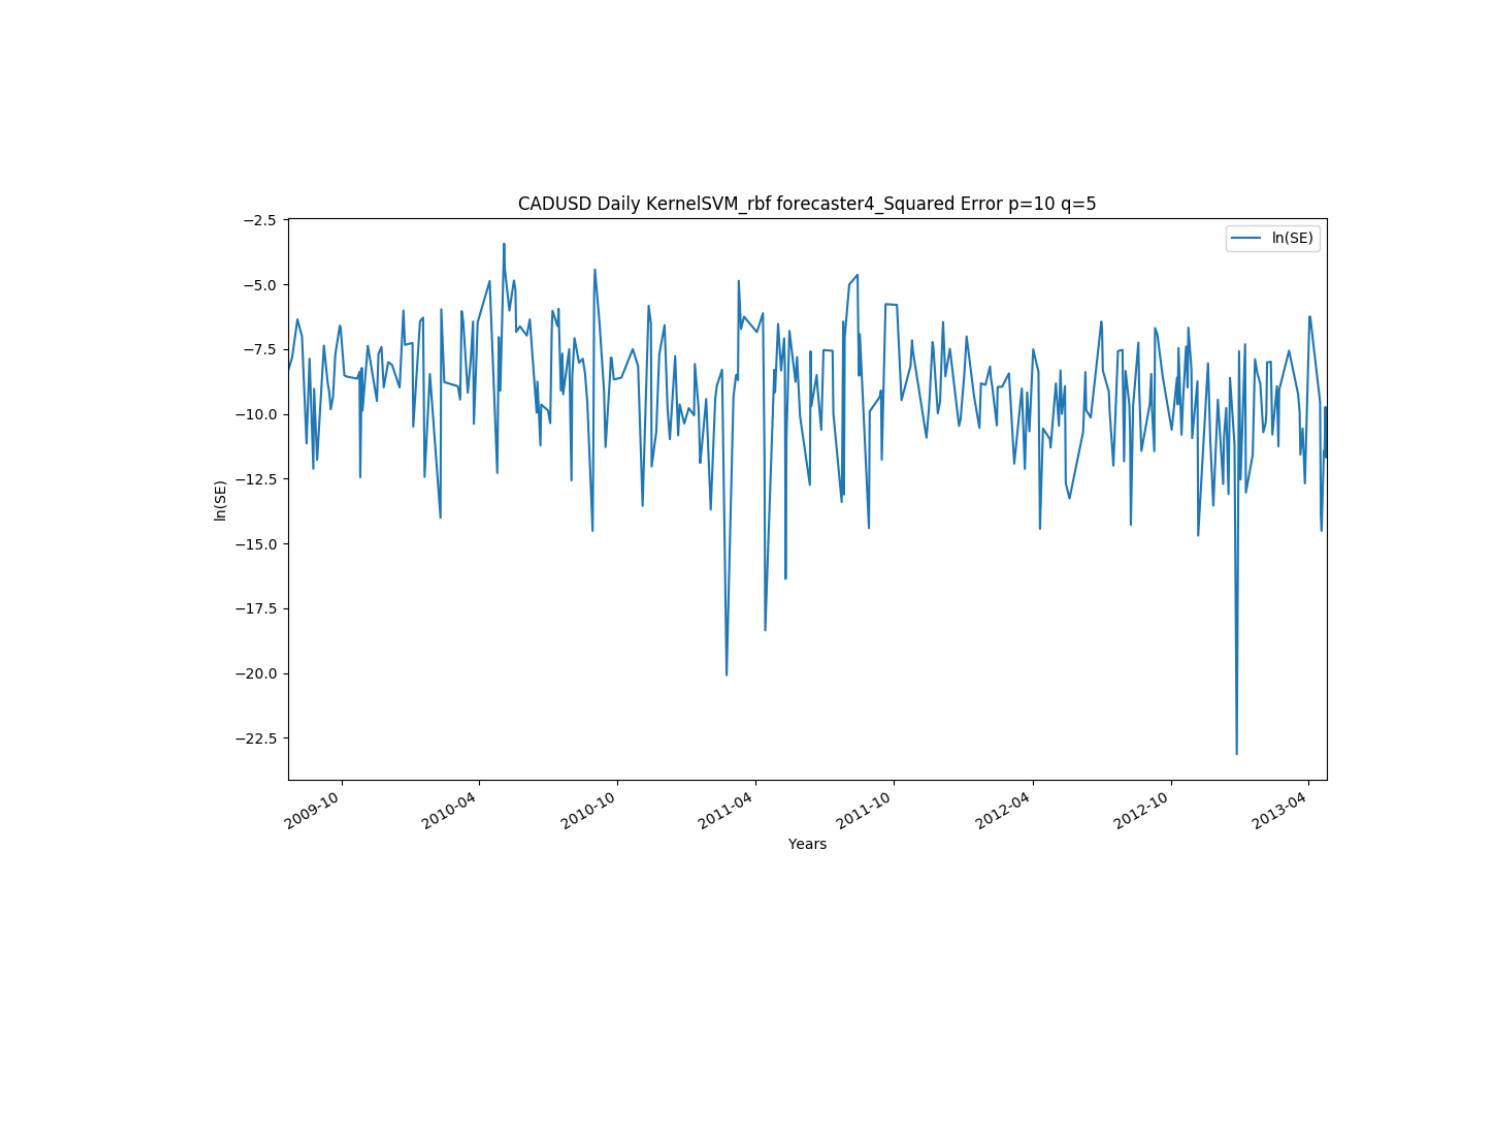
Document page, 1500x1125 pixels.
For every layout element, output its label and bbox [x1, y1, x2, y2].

picture [119, 119, 1461, 946]
